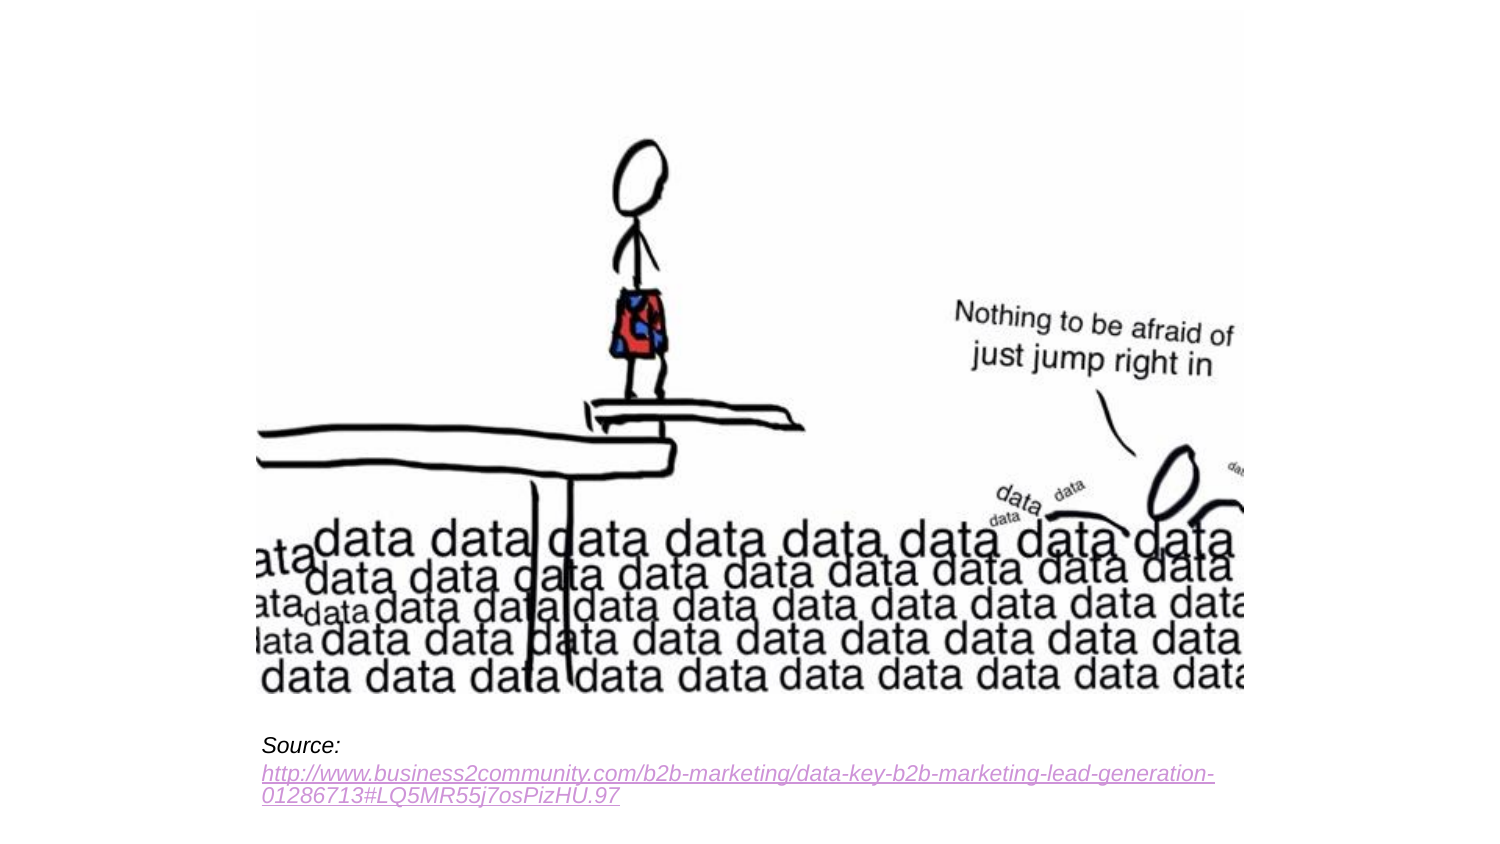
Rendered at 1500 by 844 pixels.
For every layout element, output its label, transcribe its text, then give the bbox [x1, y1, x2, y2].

picture [255, 10, 1244, 694]
text_box Source: http://www.business2community.com/b2b-marketing/data-key-b2b-marketing-lead-generation-01286713#LQ5MR55j7osPizHU.97 [246, 717, 1235, 744]
